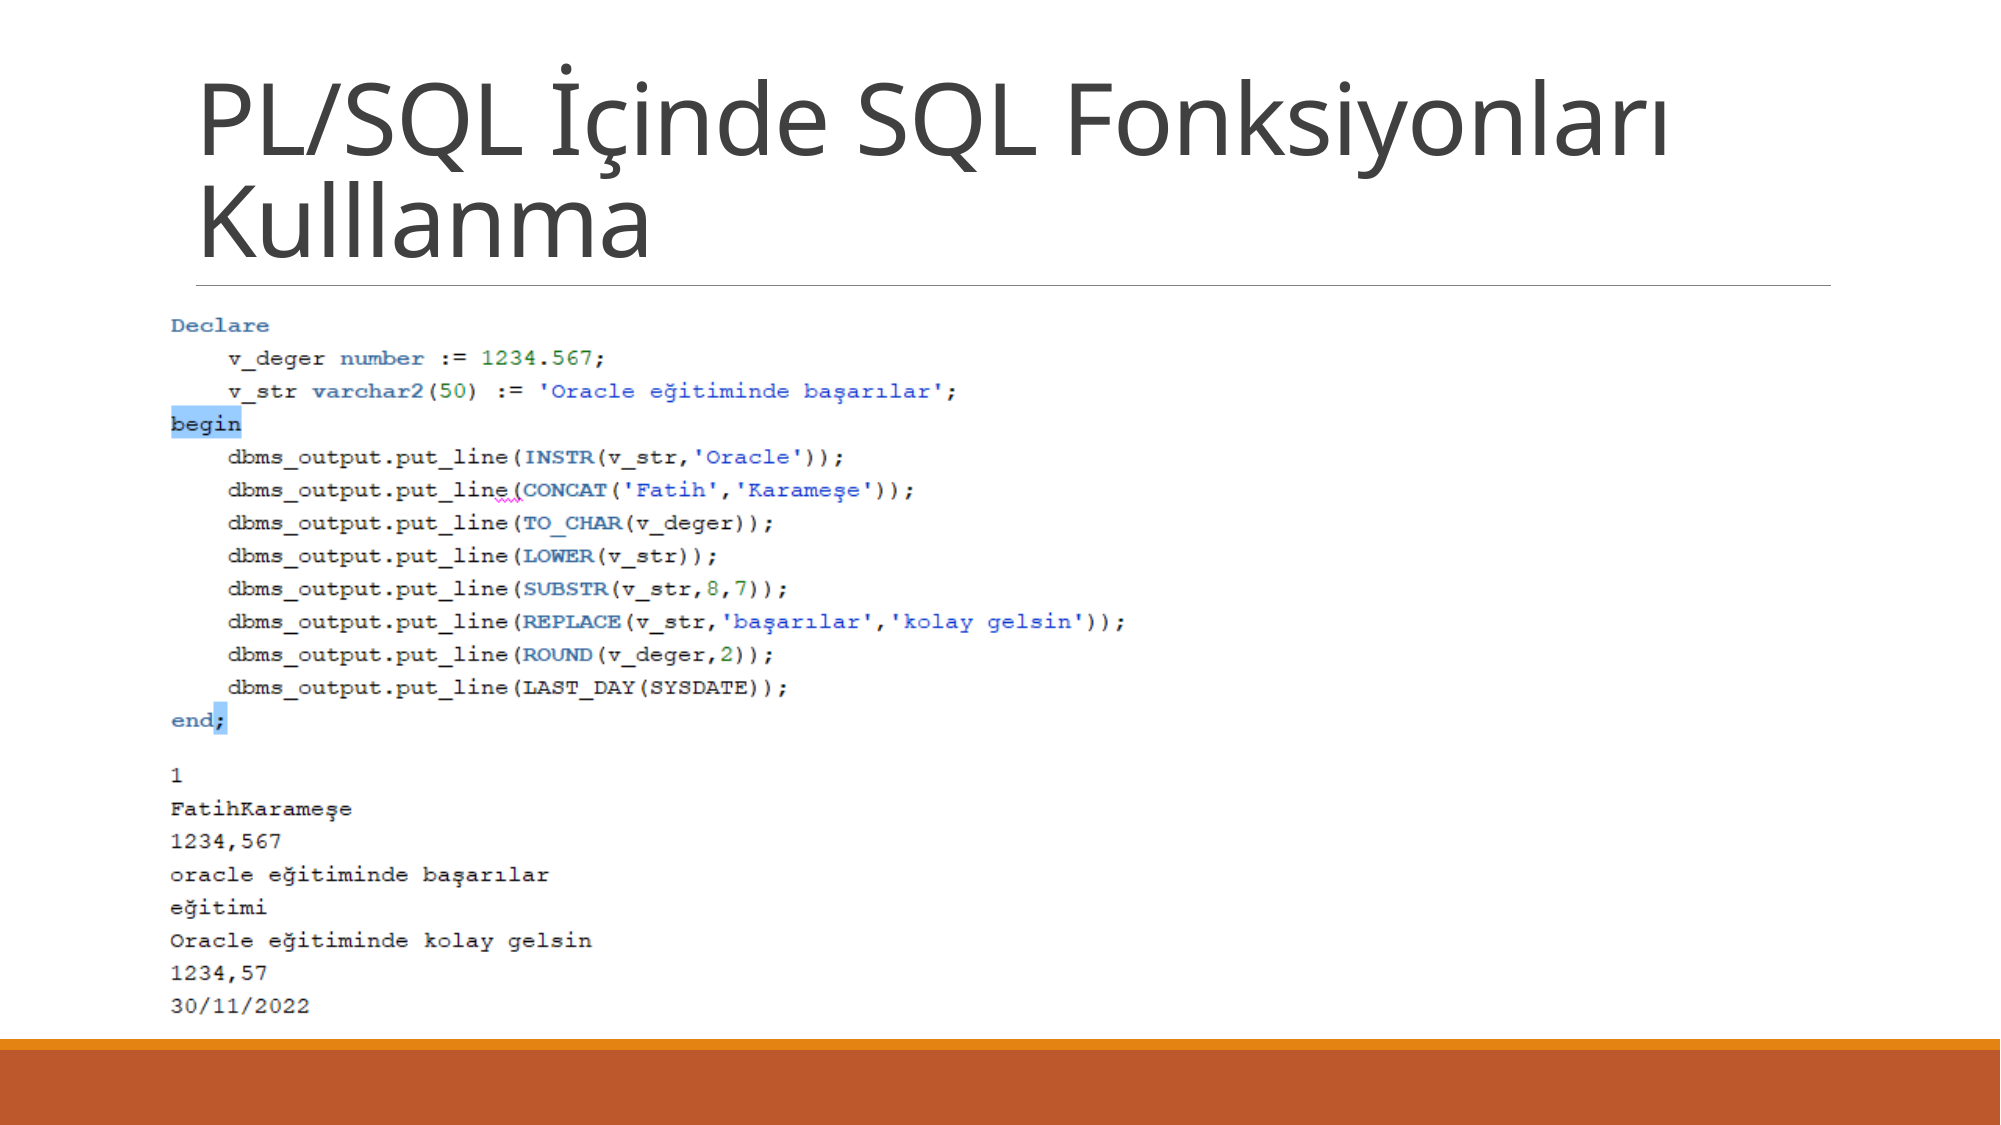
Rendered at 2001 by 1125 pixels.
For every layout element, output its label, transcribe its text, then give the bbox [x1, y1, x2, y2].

picture [169, 759, 702, 1033]
title PL/SQL İçinde SQL Fonksiyonları Kulllanma [180, 47, 1830, 285]
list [169, 306, 1276, 738]
